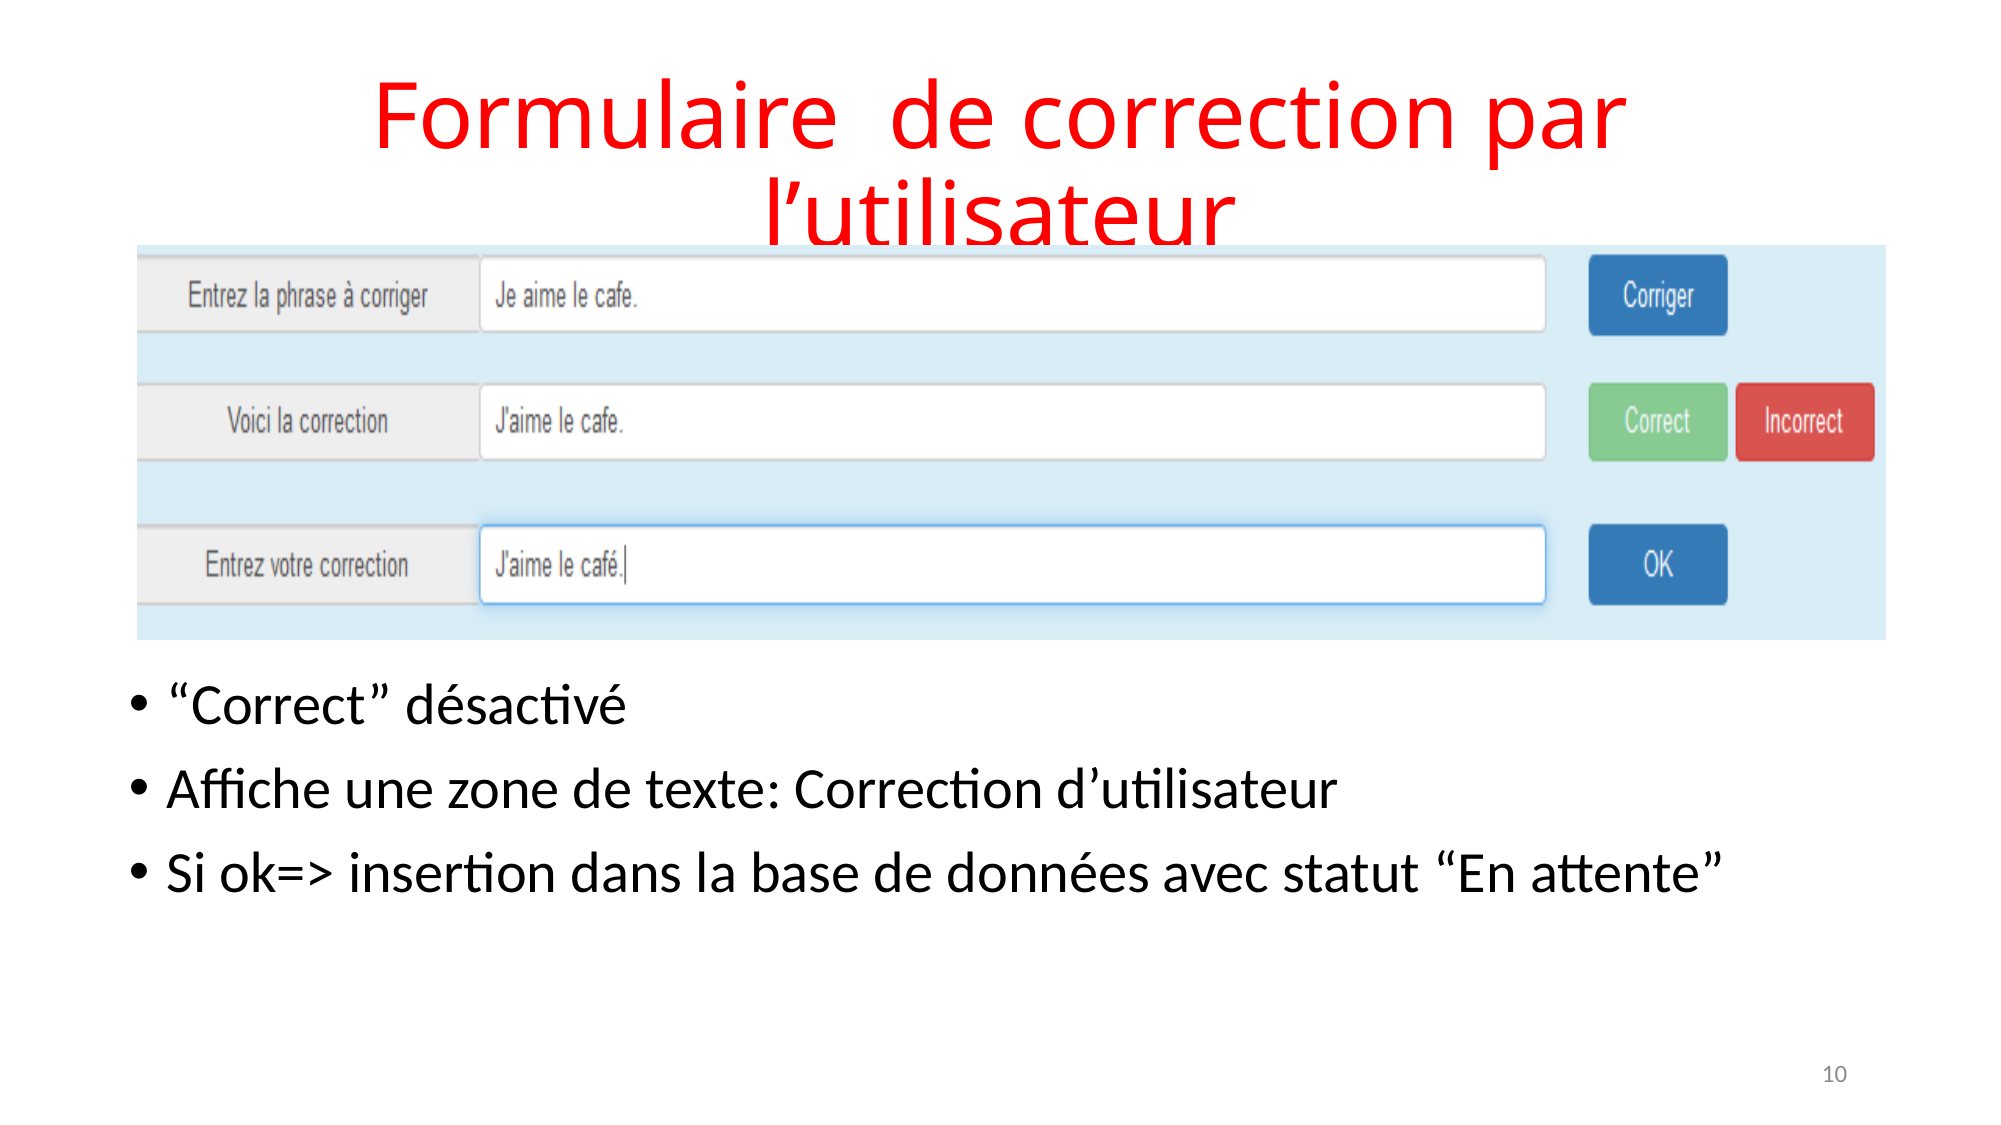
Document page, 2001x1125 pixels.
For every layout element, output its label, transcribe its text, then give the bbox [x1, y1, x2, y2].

slide_number 10 [1412, 1042, 1863, 1103]
list “Correct” désactivé Affiche une zone de texte: Correction d’utilisateur Si ok=> insertion dans la base de données avec statut “En attente” [114, 666, 1839, 988]
title Formulaire de correction par l’utilisateur [137, 59, 1863, 245]
picture [137, 245, 1886, 640]
